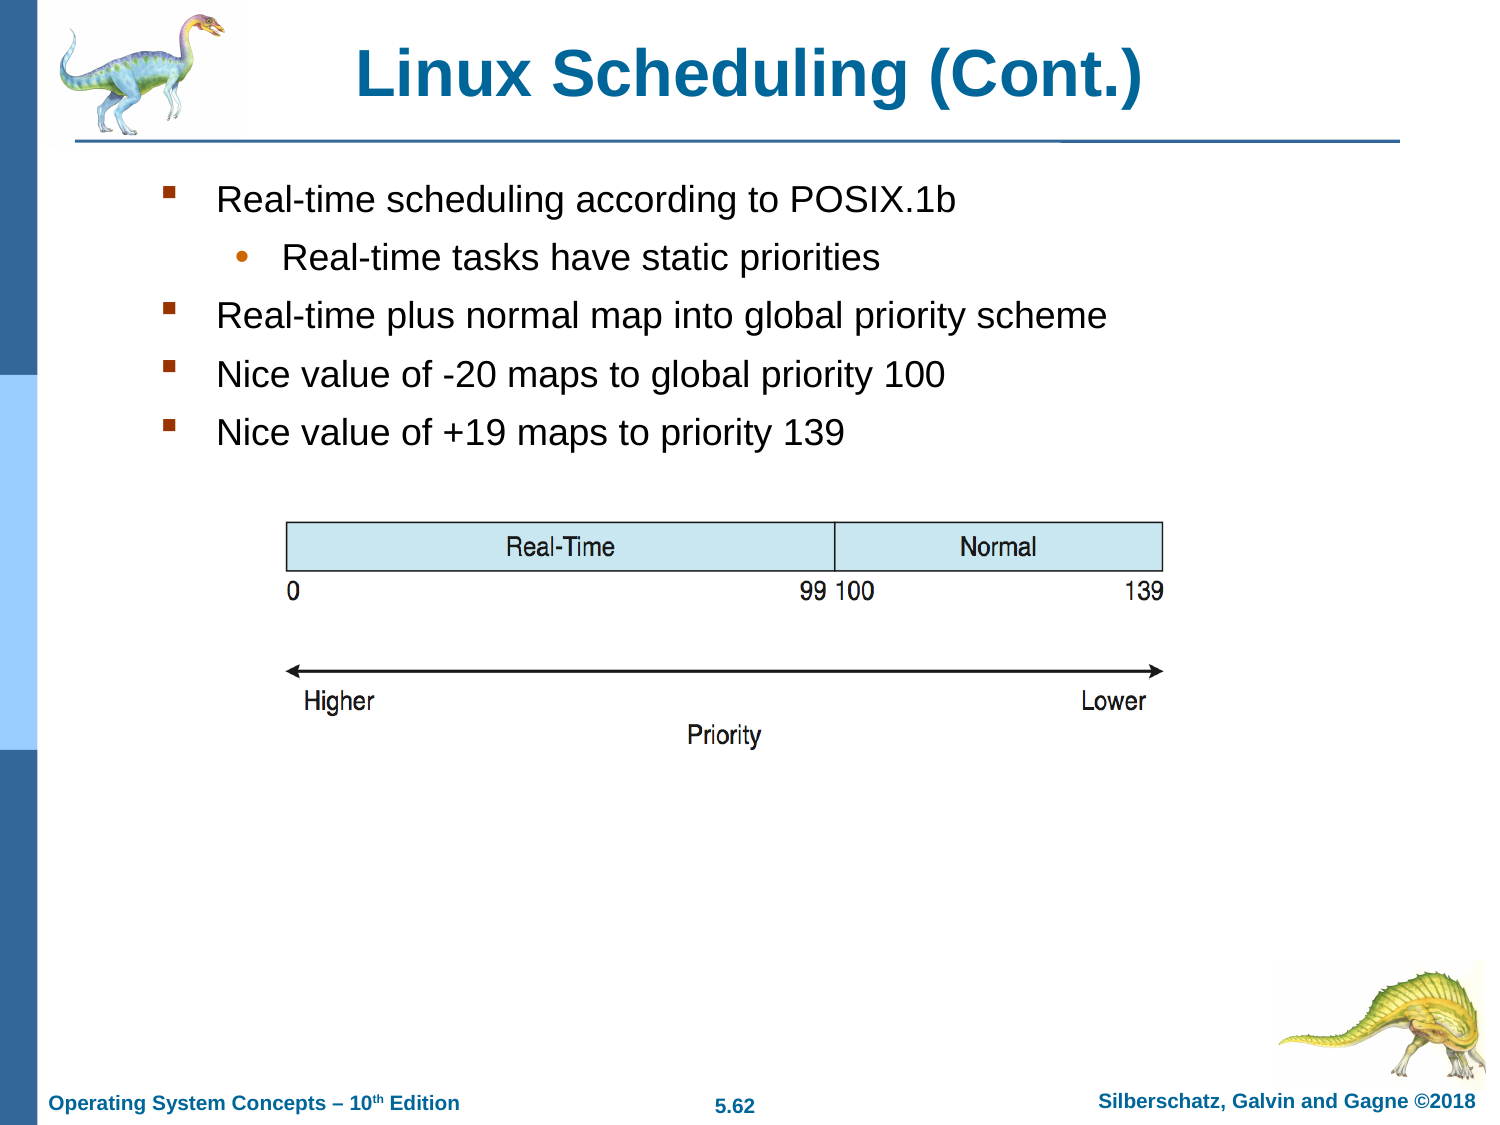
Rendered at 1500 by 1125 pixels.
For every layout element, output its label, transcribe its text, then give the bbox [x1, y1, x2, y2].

list Real-time scheduling according to POSIX.1b Real-time tasks have static priorities Real-time plus normal map into global priority scheme Nice value of -20 maps to global priority 100 Nice value of +19 maps to priority 139 [144, 167, 1423, 911]
picture [46, 0, 243, 149]
title Linux Scheduling (Cont.) [75, 22, 1425, 118]
picture [273, 505, 1180, 760]
picture [1275, 959, 1486, 1090]
